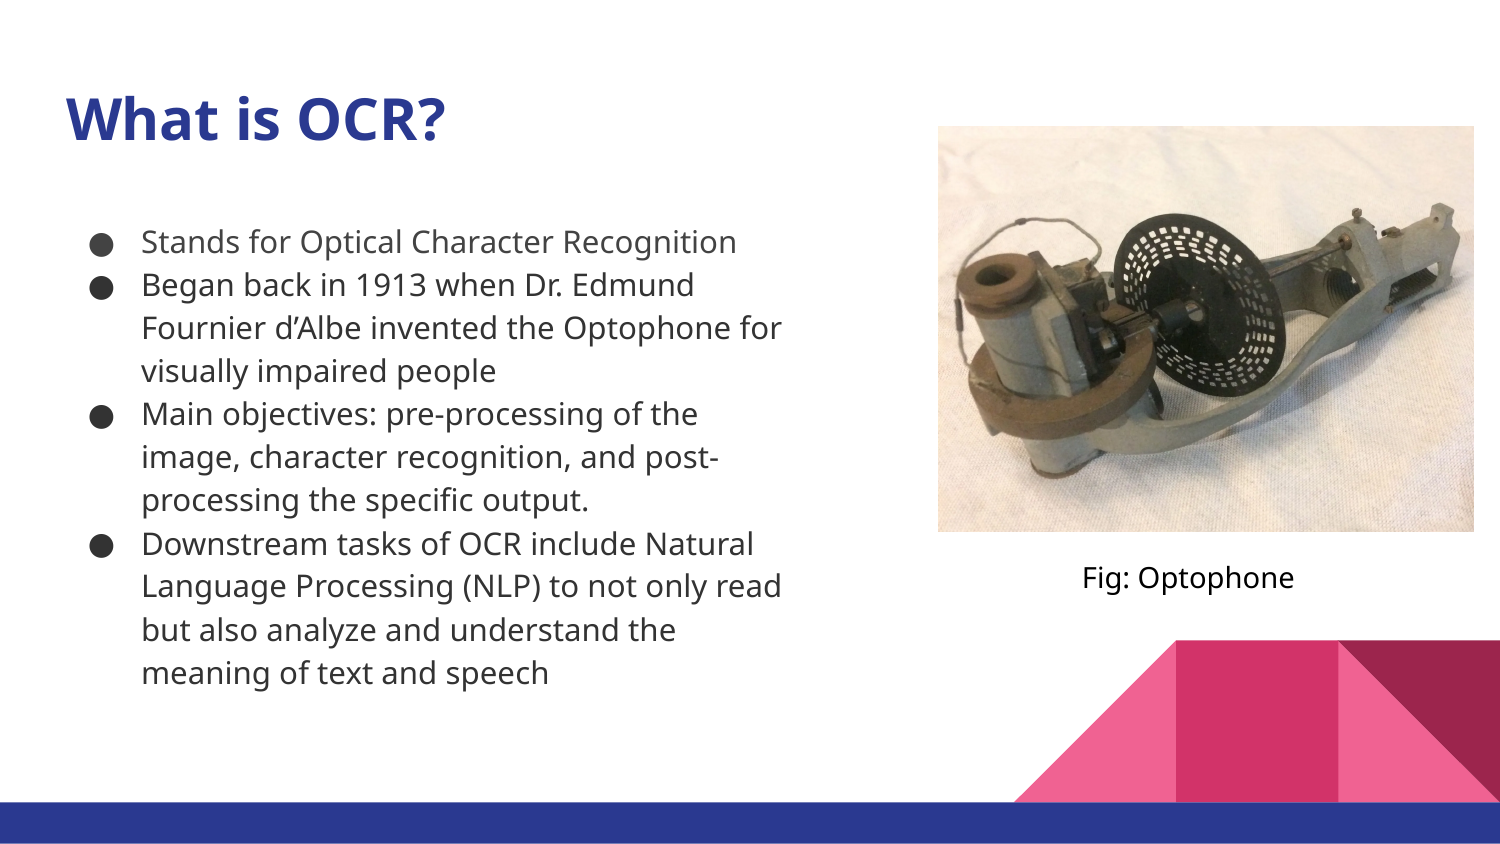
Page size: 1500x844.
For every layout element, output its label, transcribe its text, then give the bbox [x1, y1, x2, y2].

title What is OCR? [51, 67, 1449, 167]
text_box Fig: Optophone [1066, 544, 1437, 610]
list Stands for Optical Character Recognition Began back in 1913 when Dr. Edmund Fournier d’Albe invented the Optophone for visually impaired people Main objectives: pre-processing of the image, character recognition, and post-processing the specific output. Downstream tasks of OCR include Natural Language Processing (NLP) to not only read but also analyze and understand the meaning of text and speech [51, 201, 800, 750]
picture [938, 126, 1474, 532]
